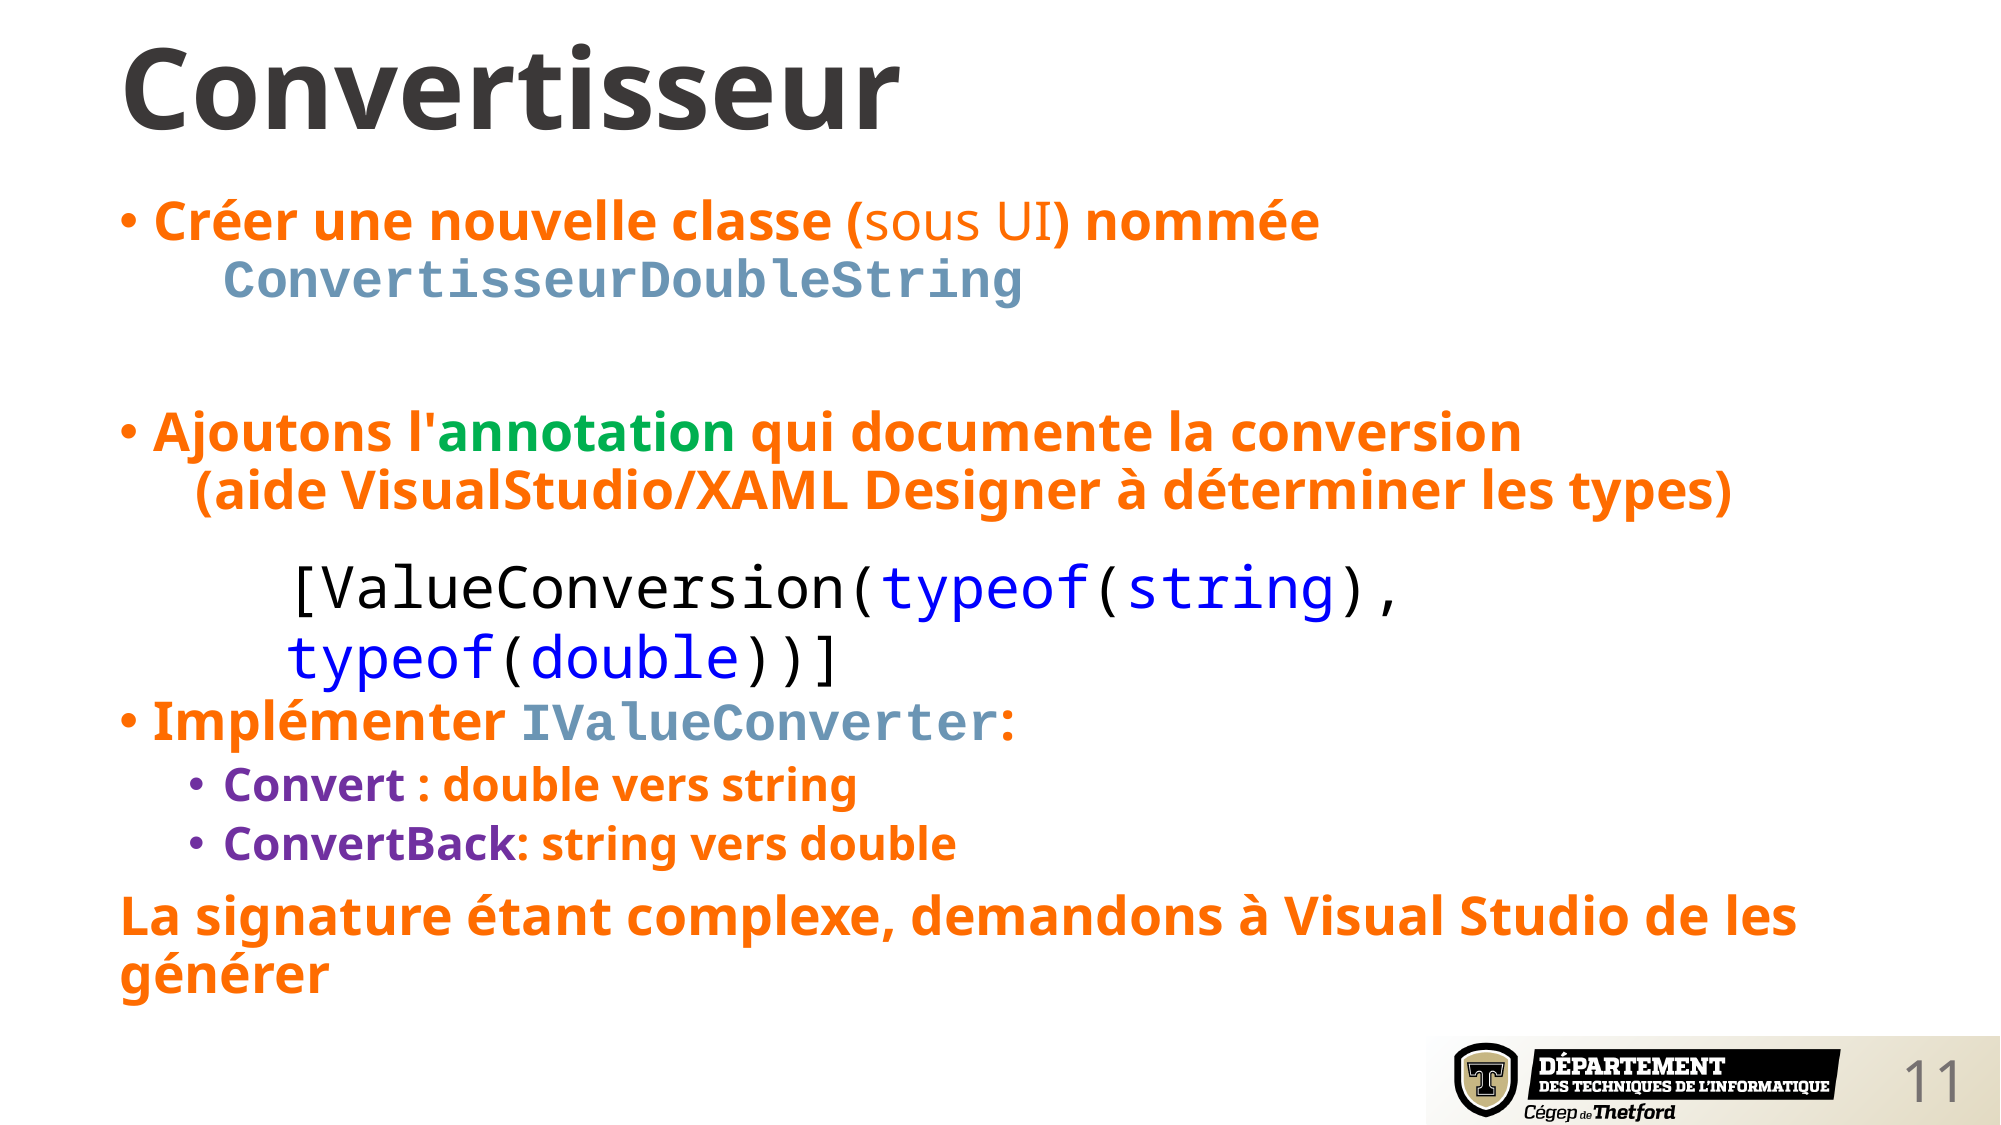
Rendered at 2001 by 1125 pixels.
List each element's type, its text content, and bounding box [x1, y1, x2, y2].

subtitle Créer une nouvelle classe (sous UI) nommée ConvertisseurDoubleString Ajoutons l'annotation qui documente la conversion (aide VisualStudio/XAML Designer à déterminer les types) Implémenter IValueConverter: Convert : double vers string ConvertBack: string vers double La signature étant complexe, demandons à Visual Studio de les générer [104, 186, 2000, 1016]
picture [1426, 1036, 1870, 1125]
title Convertisseur [104, 0, 2000, 186]
text_box [ValueConversion(typeof(string), typeof(double))] [270, 542, 1921, 698]
